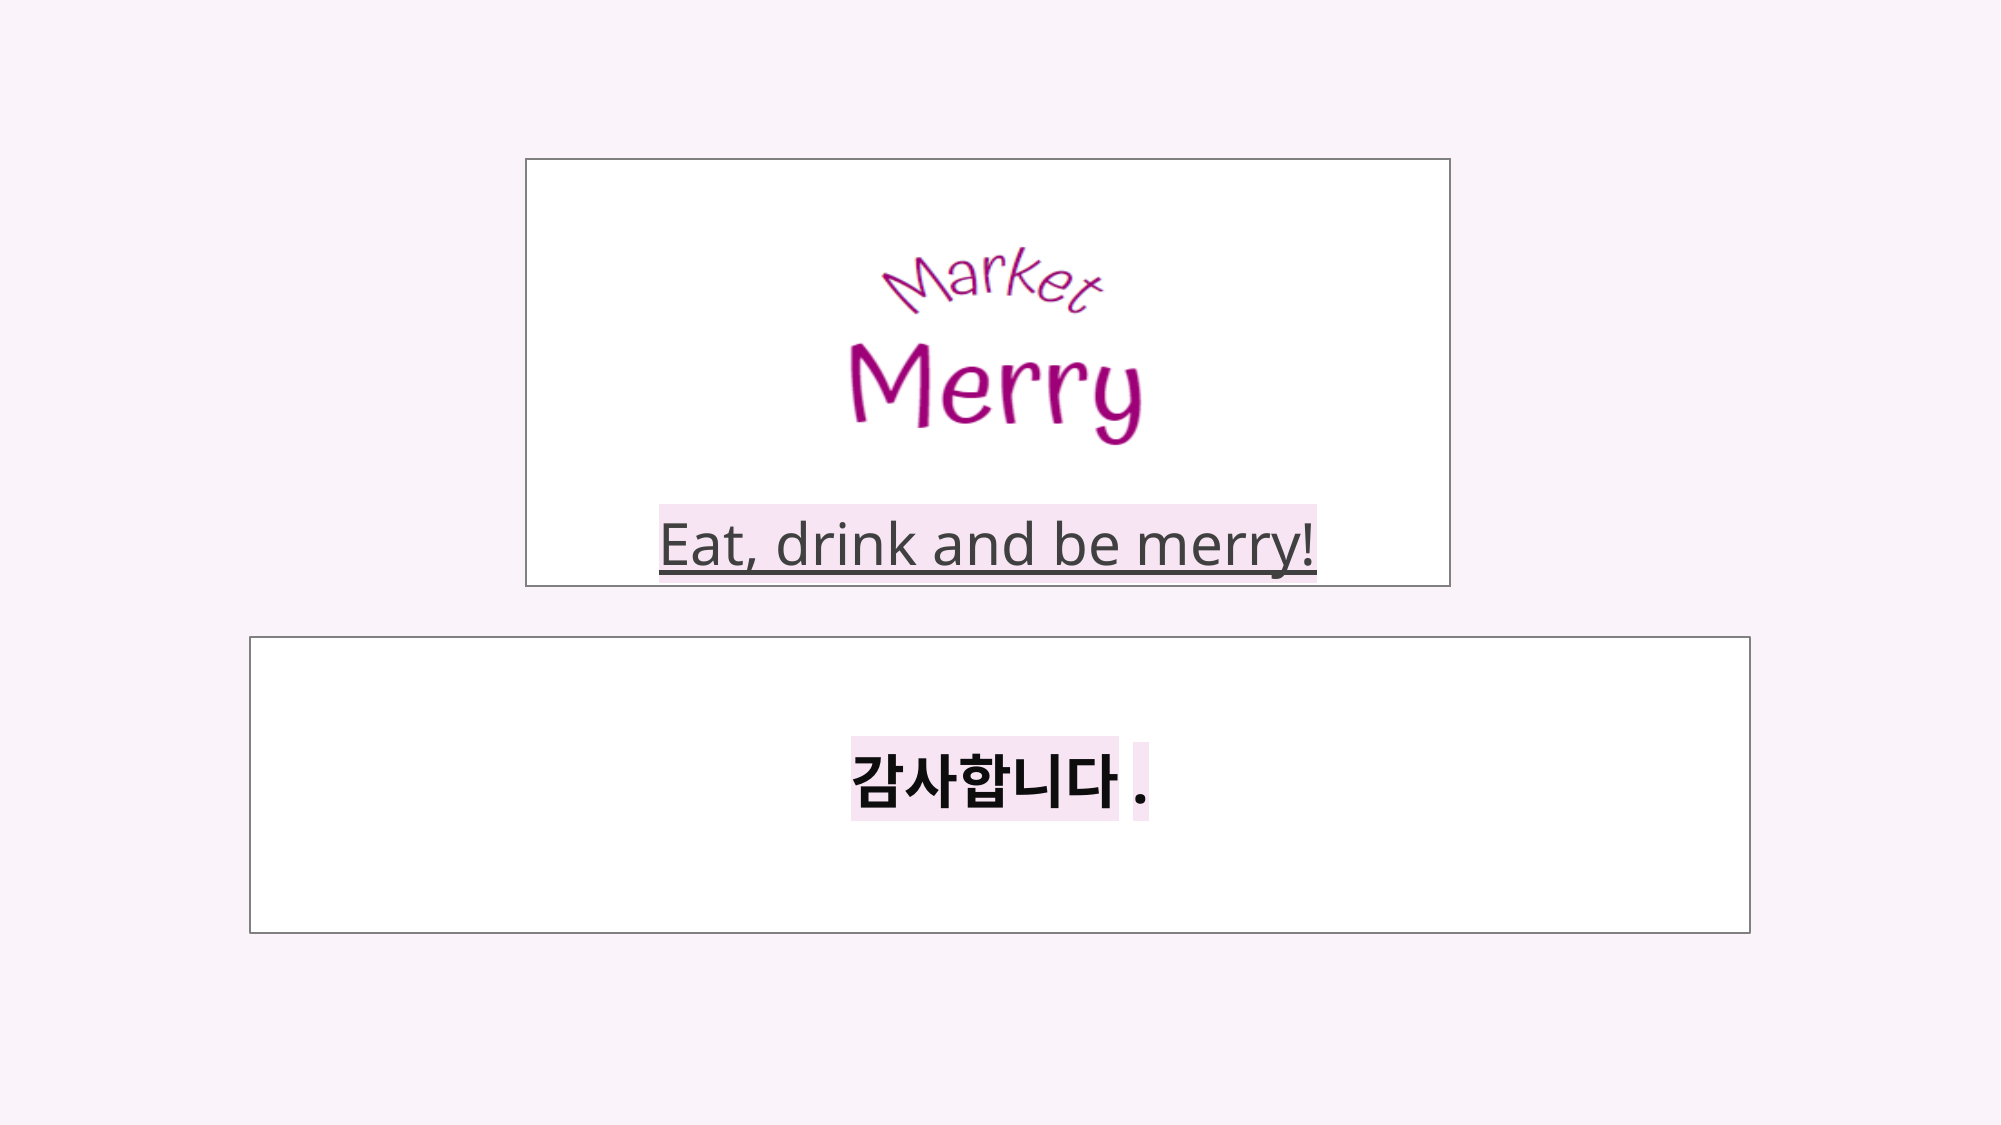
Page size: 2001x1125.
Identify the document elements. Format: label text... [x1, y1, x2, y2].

title Eat, drink and be merry! [525, 158, 1451, 587]
subtitle 감사합니다. [249, 637, 1750, 934]
picture [817, 209, 1183, 475]
